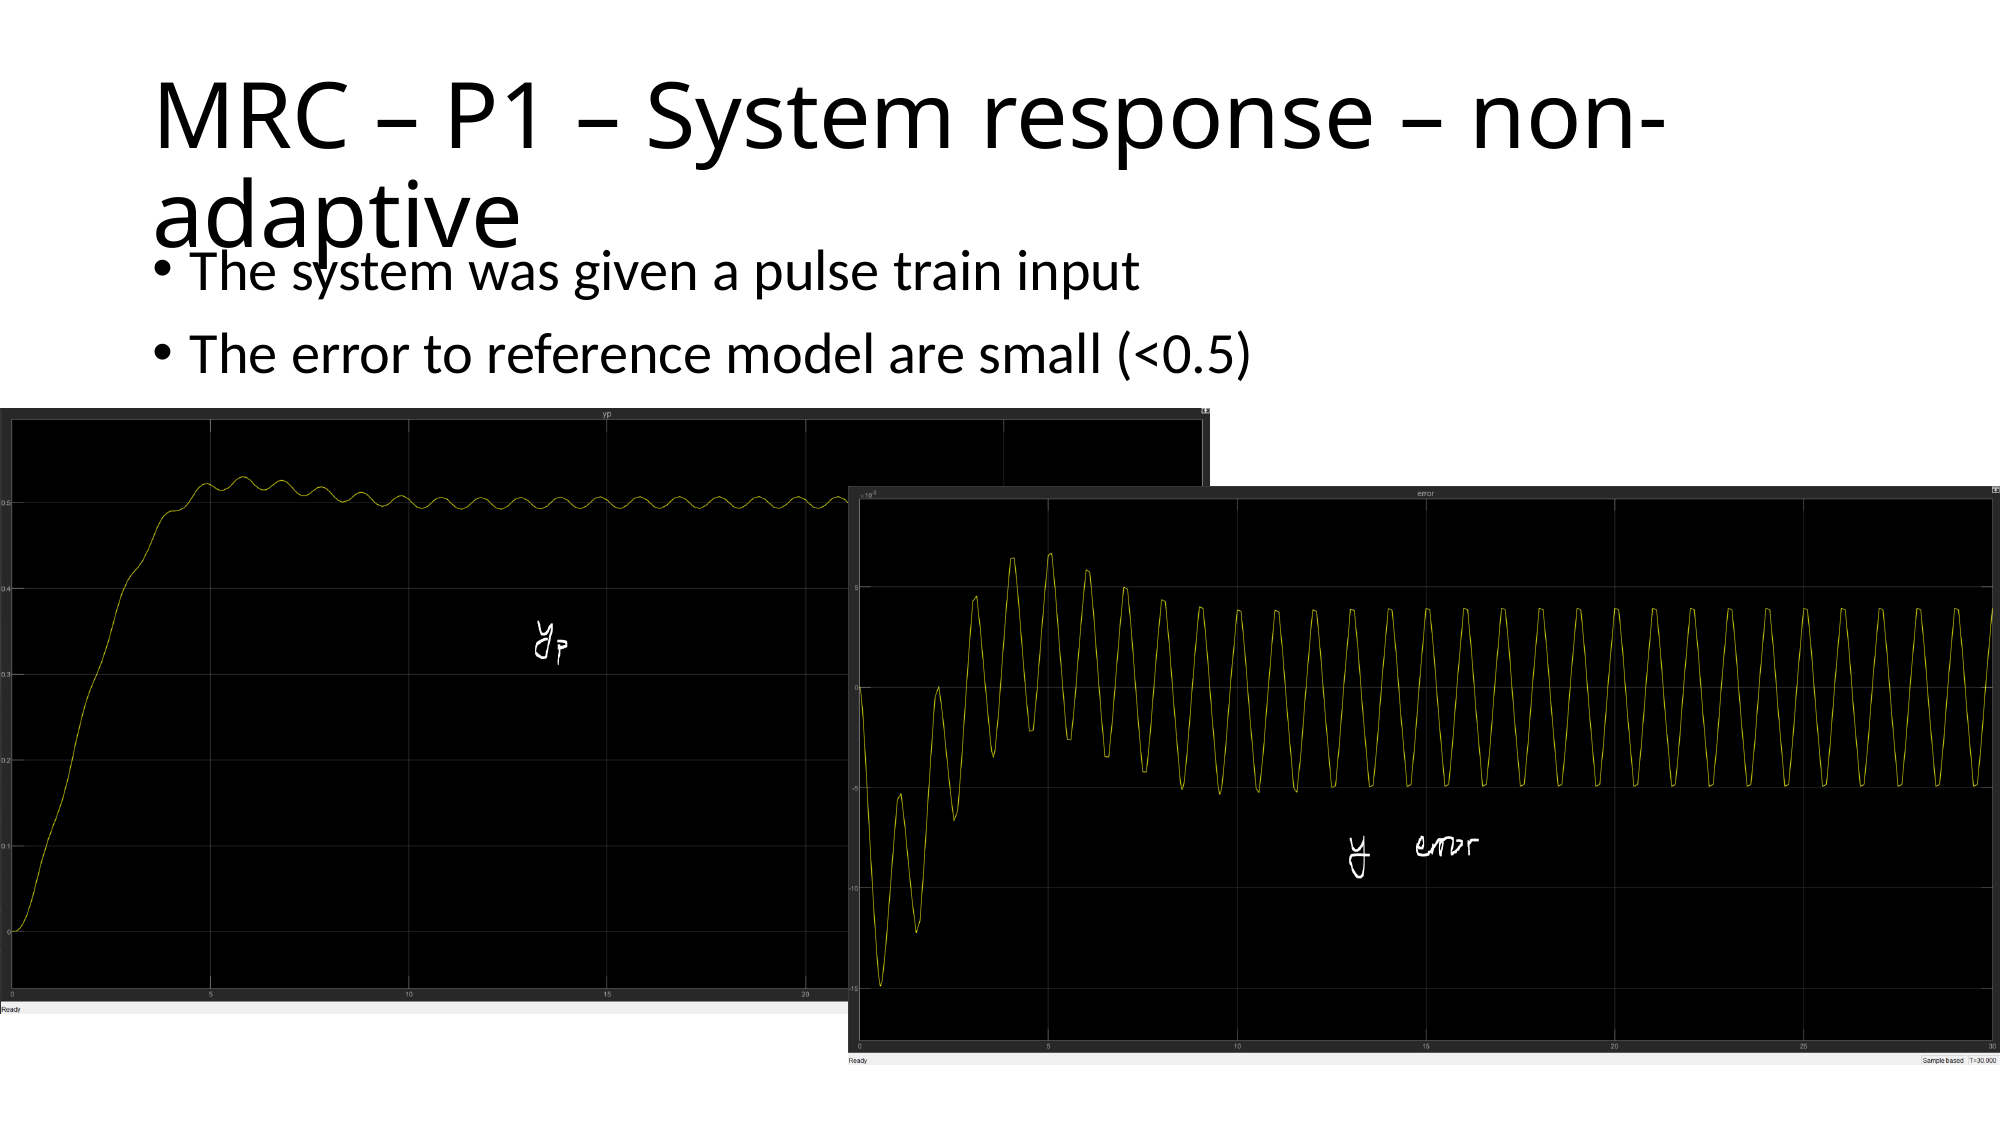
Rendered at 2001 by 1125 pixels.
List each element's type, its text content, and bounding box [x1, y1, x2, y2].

title MRC – P1 – System response – non-adaptive [137, 59, 1863, 232]
list The system was given a pulse train input The error to reference model are small (<0.5) [137, 232, 1863, 486]
picture [0, 408, 2000, 1065]
